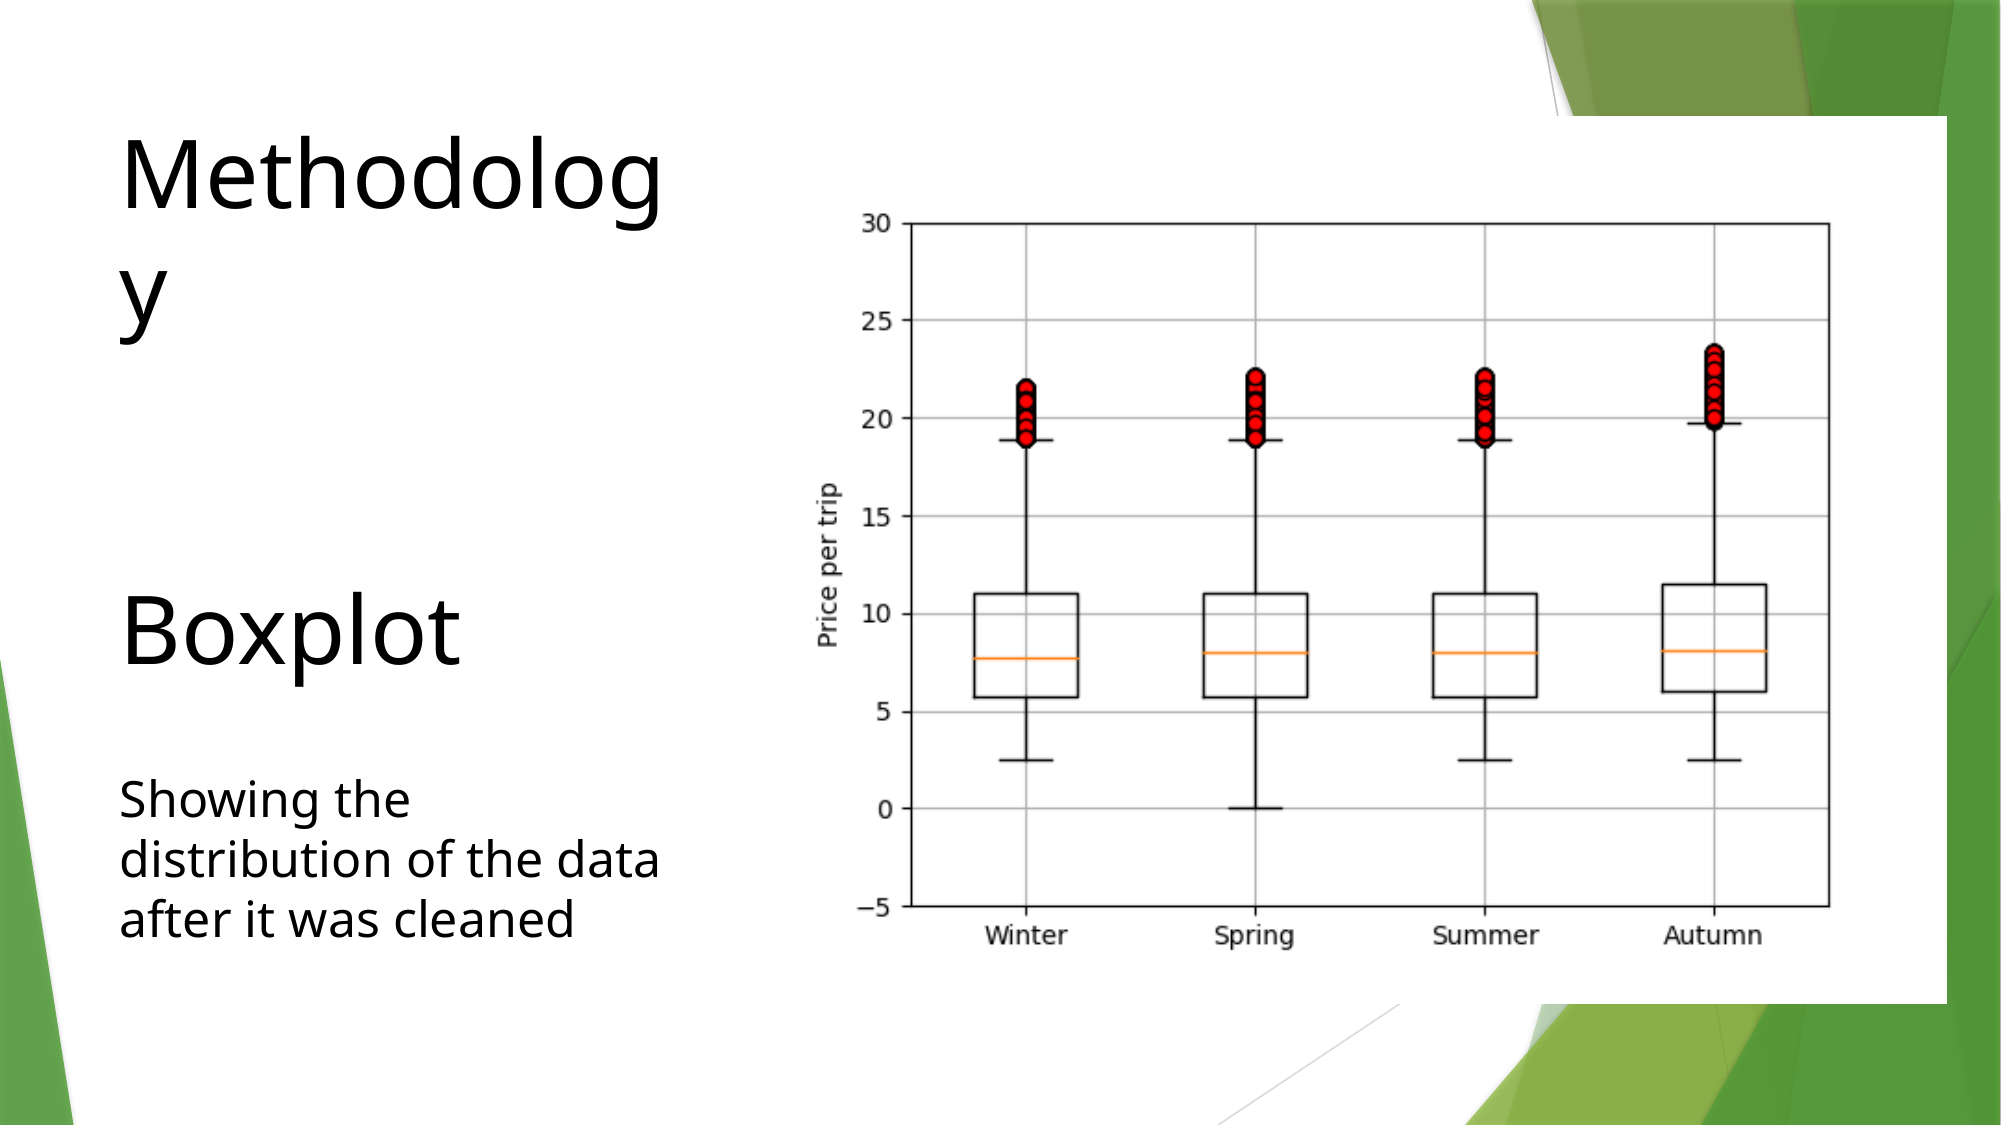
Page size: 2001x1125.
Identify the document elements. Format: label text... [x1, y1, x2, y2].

list Showing the distribution of the data after it was cleaned [104, 759, 691, 1016]
title Methodology Boxplot [104, 104, 691, 692]
picture [762, 115, 1948, 1005]
